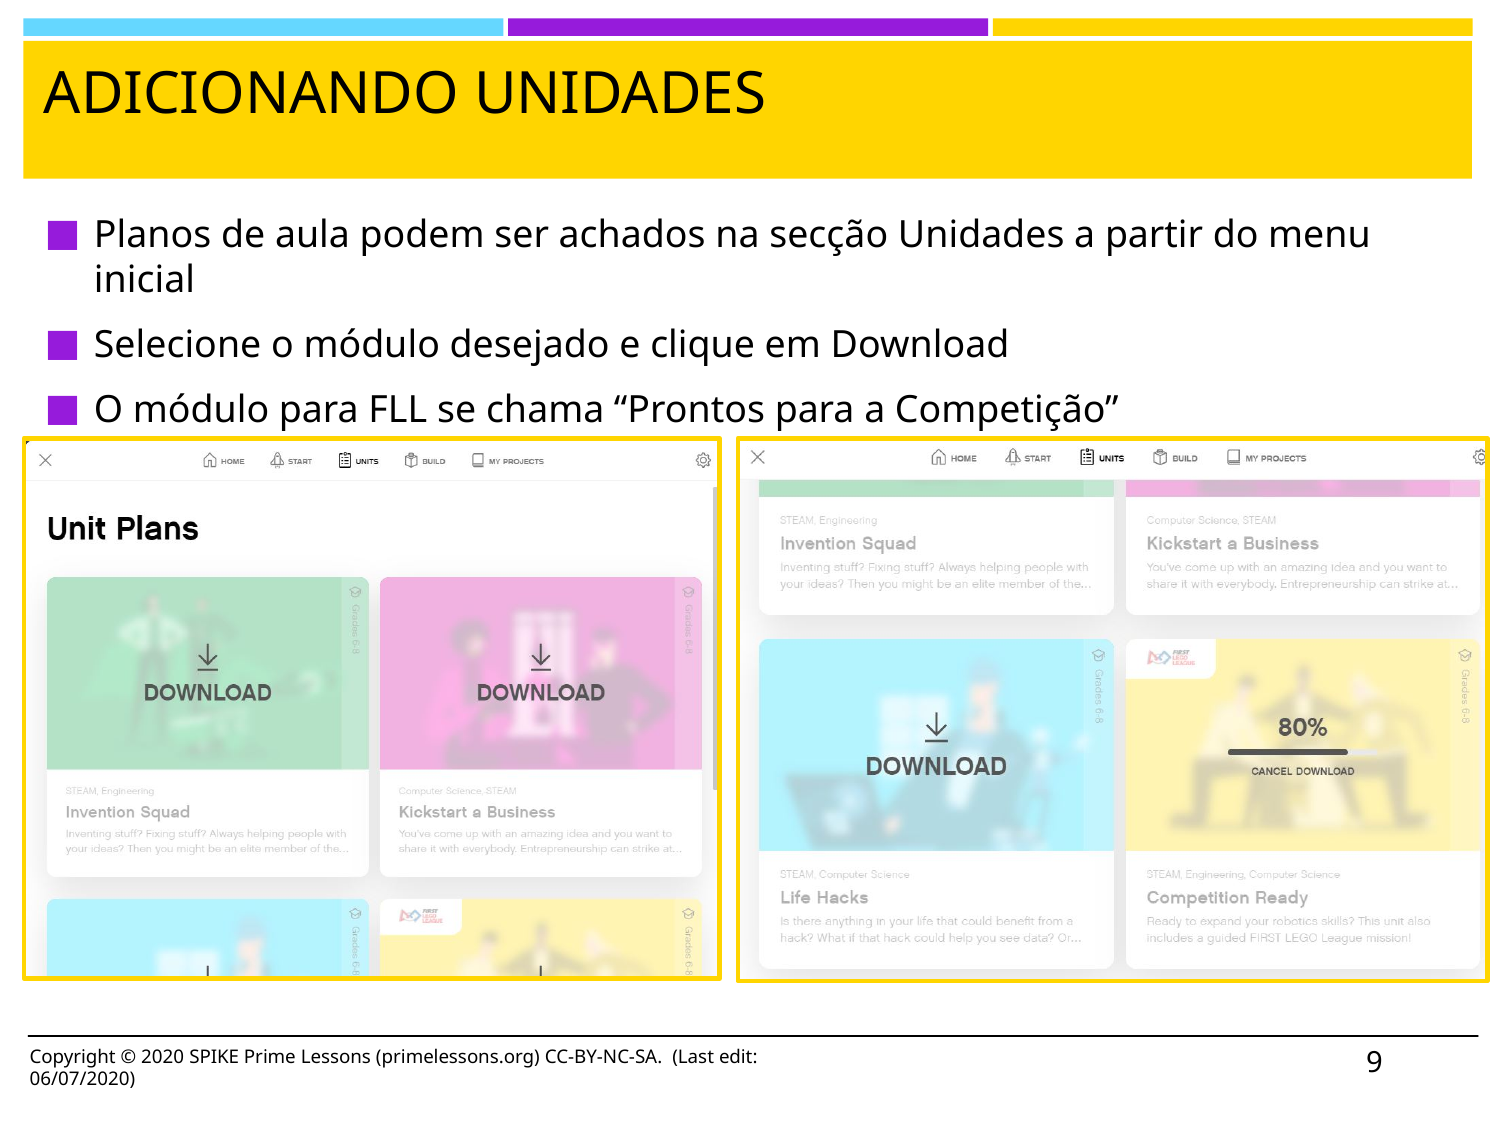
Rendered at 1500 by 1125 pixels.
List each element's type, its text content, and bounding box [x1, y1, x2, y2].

footer Copyright © 2020 SPIKE Prime Lessons (primelessons.org) CC-BY-NC-SA. (Last edit: 06/07/2020) [14, 1036, 814, 1097]
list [739, 440, 1486, 979]
slide_number 9 [1351, 1036, 1478, 1097]
title ADICIONANDO UNIDADES [28, 48, 1464, 172]
picture [26, 440, 718, 977]
text_box Planos de aula podem ser achados na secção Unidades a partir do menu inicial Selecione o módulo desejado e clique em Download O módulo para FLL se chama “Prontos para a Competição” [28, 202, 1474, 480]
